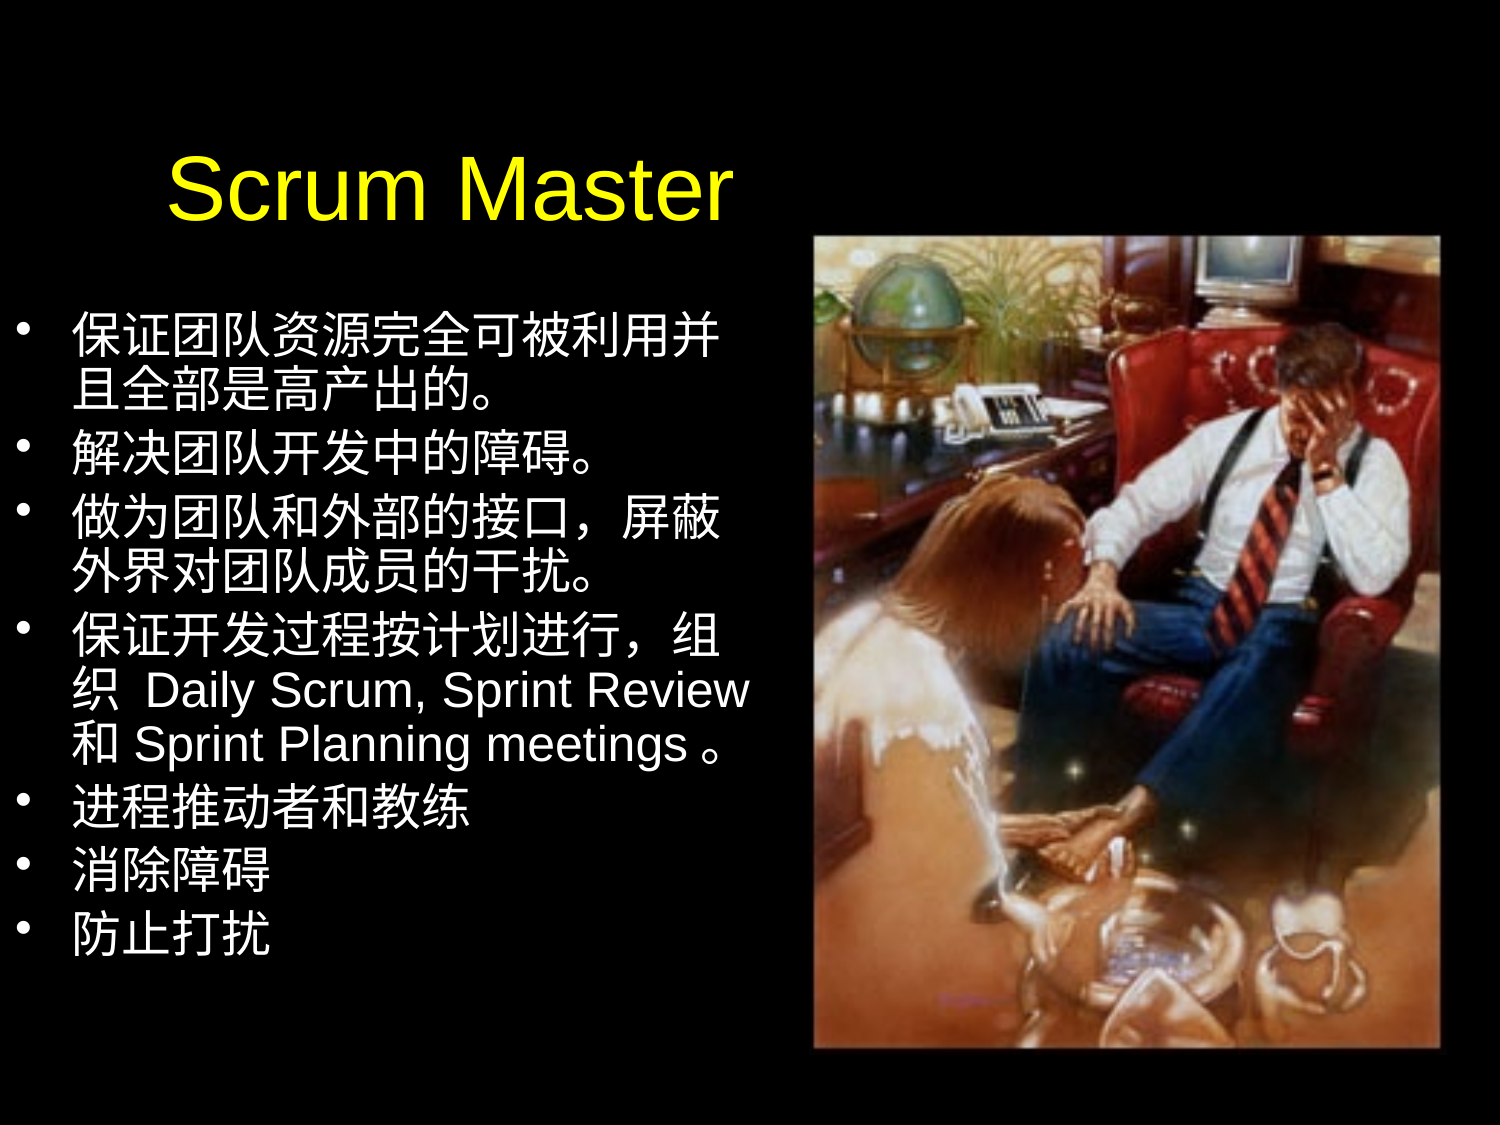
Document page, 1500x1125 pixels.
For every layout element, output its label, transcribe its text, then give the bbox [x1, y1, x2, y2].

picture [809, 231, 1447, 1055]
title Scrum Master [0, 90, 902, 278]
list 保证团队资源完全可被利用并且全部是高产出的。 解决团队开发中的障碍。 做为团队和外部的接口，屏蔽外界对团队成员的干扰。 保证开发过程按计划进行，组织 Daily Scrum, Sprint Review 和Sprint Planning meetings。 进程推动者和教练 消除障碍 防止打扰 [0, 302, 784, 984]
